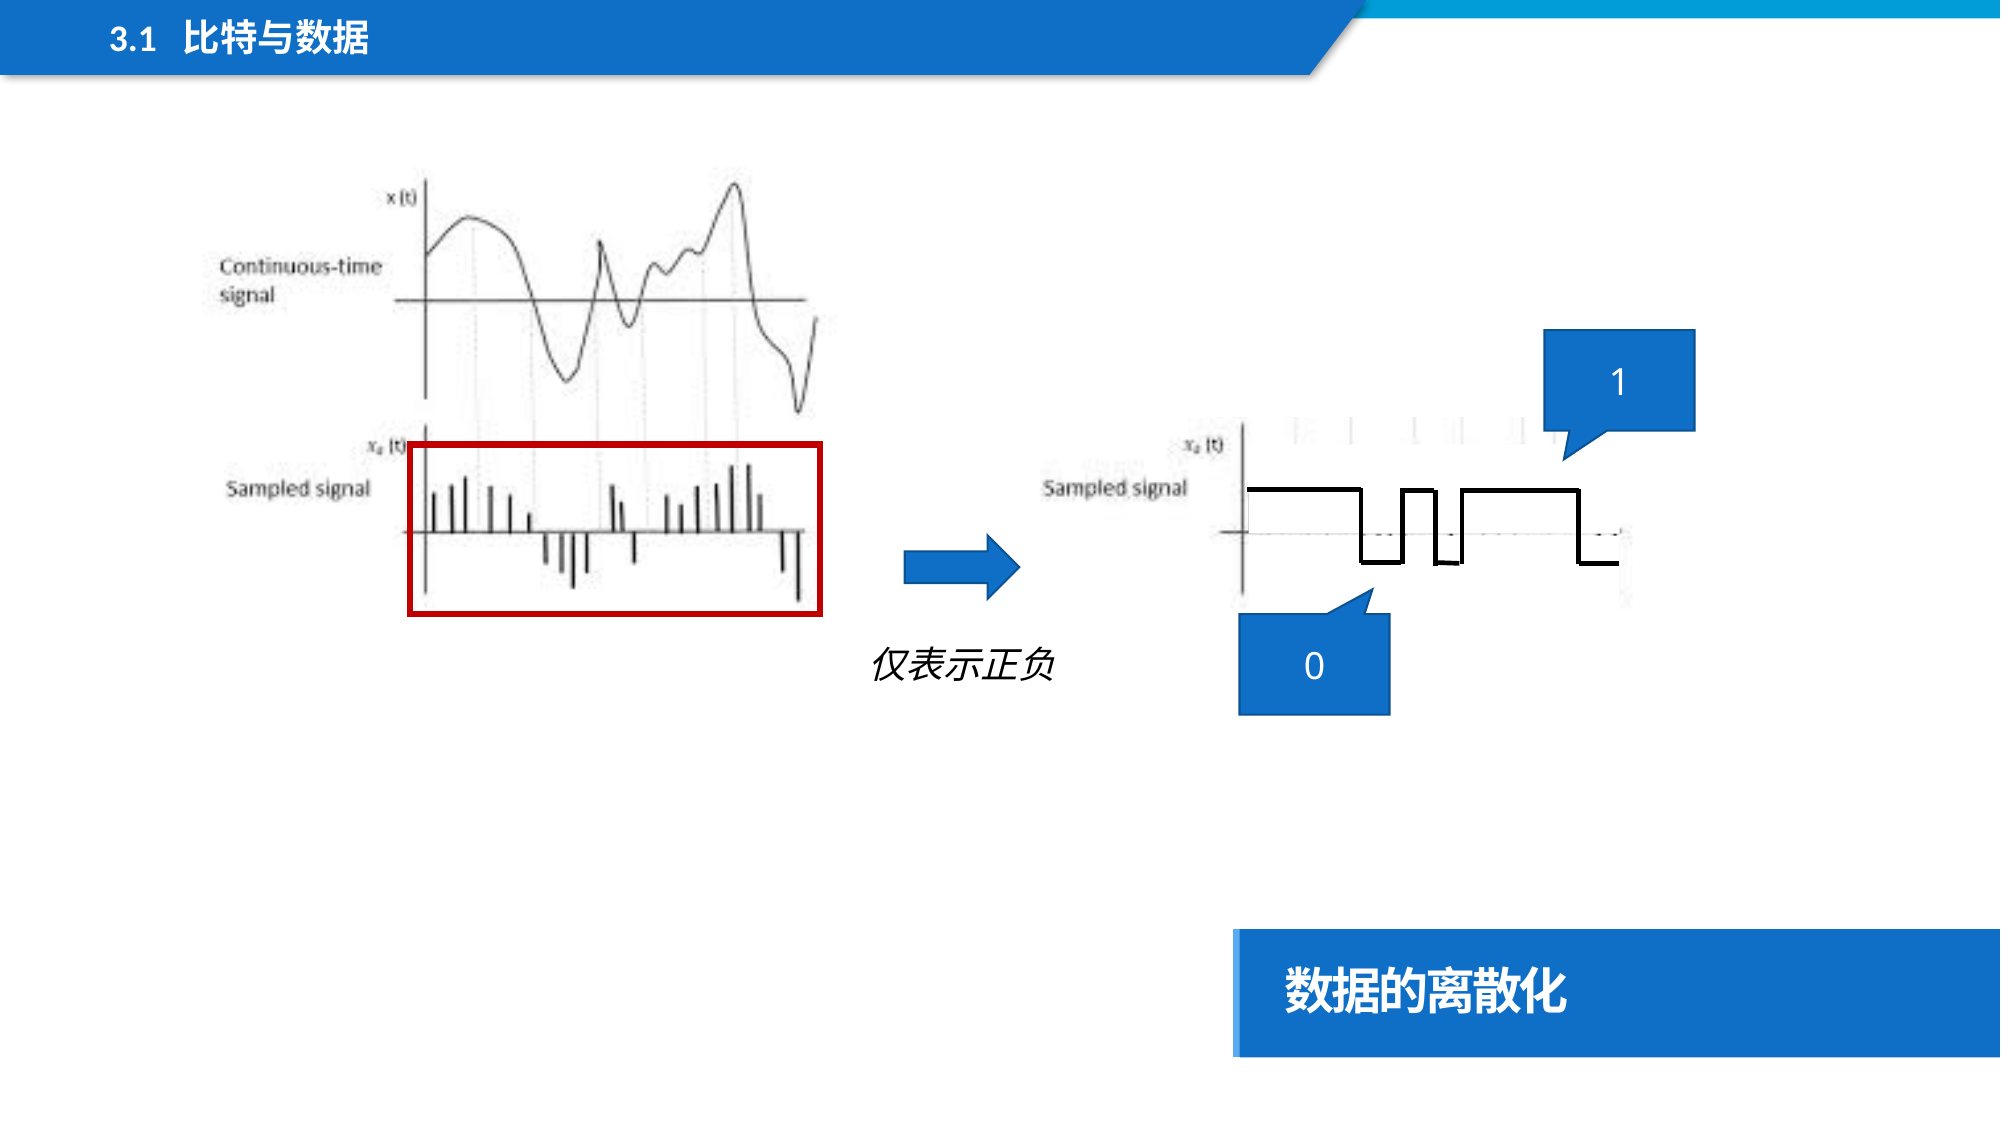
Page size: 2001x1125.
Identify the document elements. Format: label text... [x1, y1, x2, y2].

text_box [906, 533, 999, 602]
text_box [999, 417, 1723, 633]
list 3.1 比特与数据 [93, 11, 1138, 68]
text_box 仅表示正负 [853, 634, 1071, 694]
picture [182, 147, 906, 632]
list 数据的离散化 [1239, 929, 2000, 1058]
text_box 0 [1238, 633, 1391, 716]
text_box 1 [1543, 329, 1696, 417]
